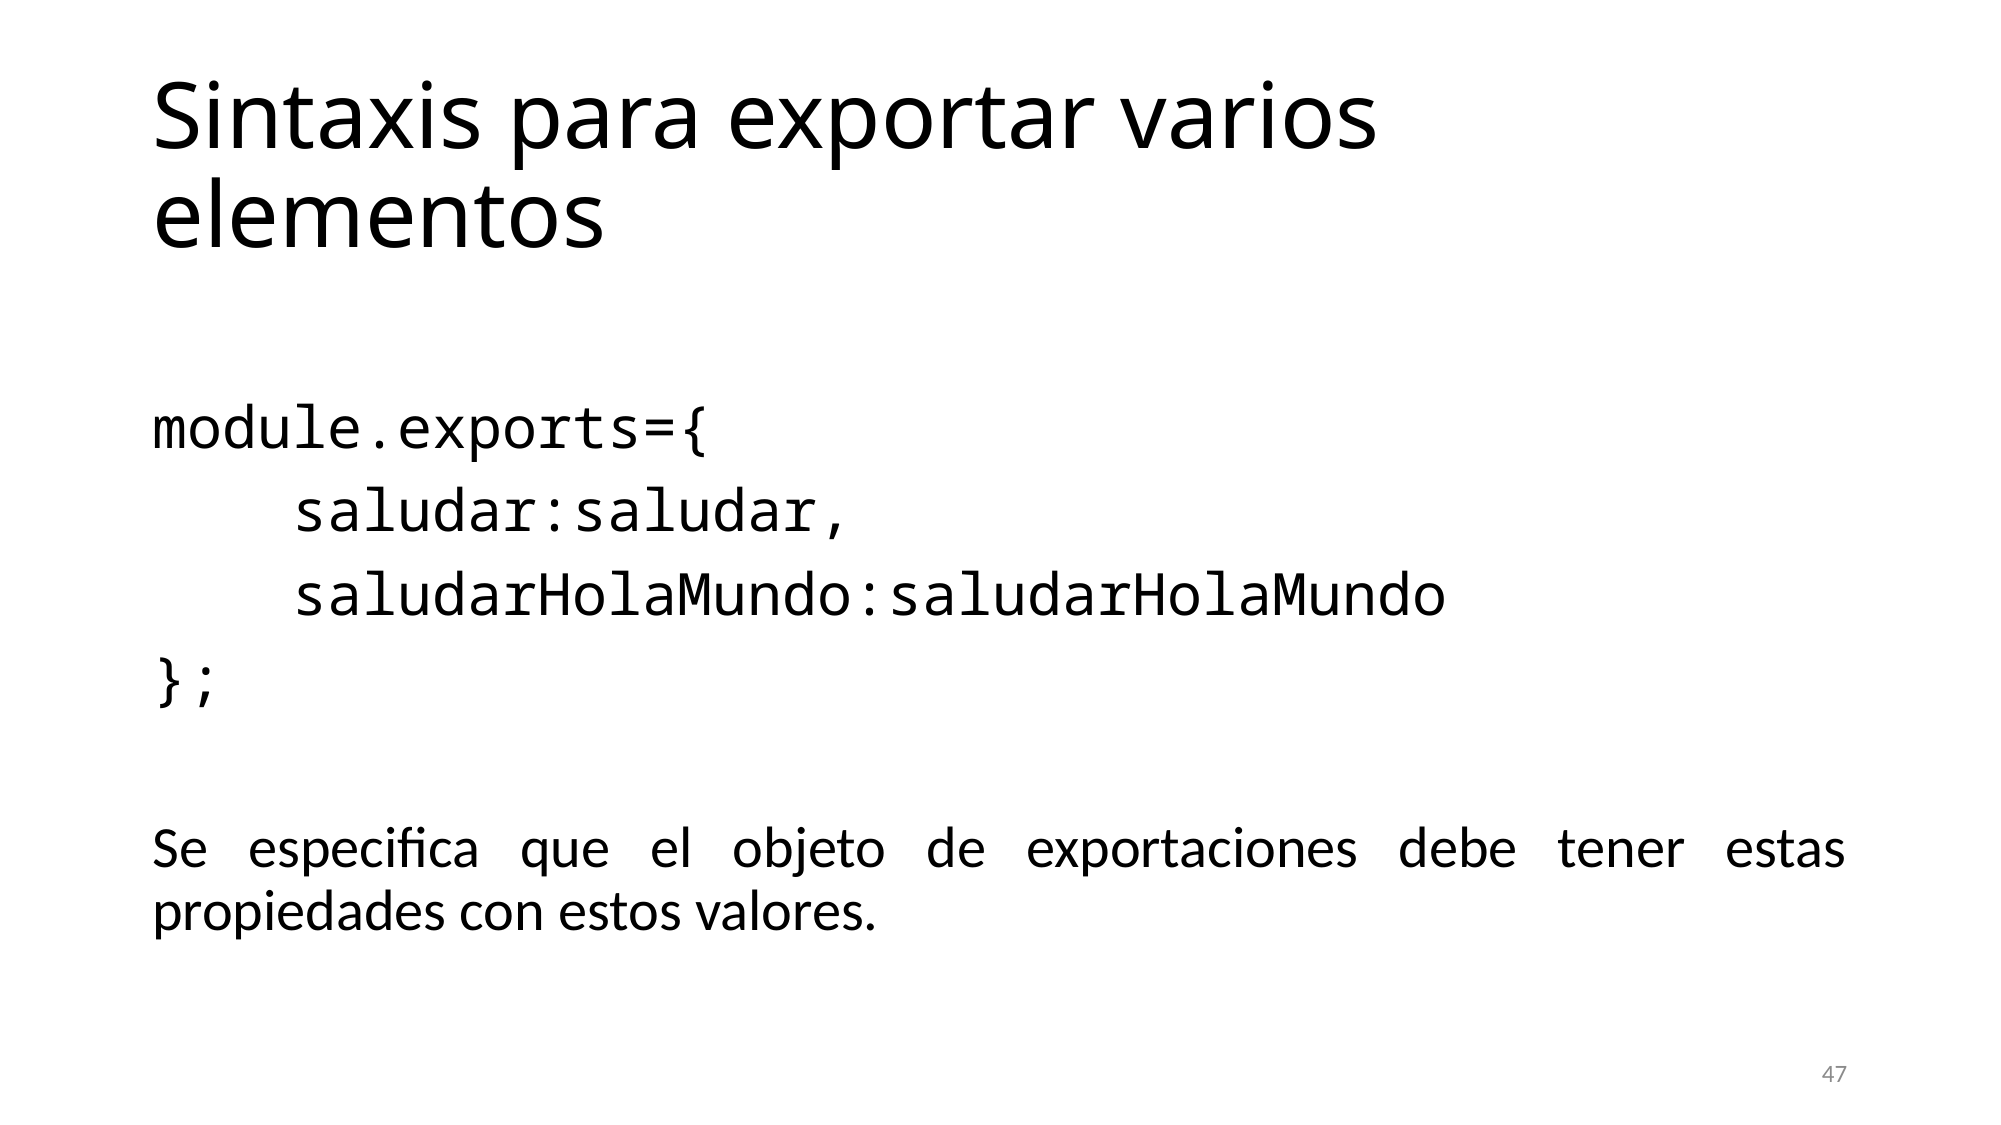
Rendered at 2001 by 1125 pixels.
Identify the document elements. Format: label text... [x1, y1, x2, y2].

list module.exports={ saludar:saludar, saludarHolaMundo:saludarHolaMundo }; Se especifica que el objeto de exportaciones debe tener estas propiedades con estos valores. [137, 299, 1863, 1014]
slide_number 47 [1412, 1042, 1863, 1103]
title Sintaxis para exportar varios elementos [137, 59, 1863, 278]
